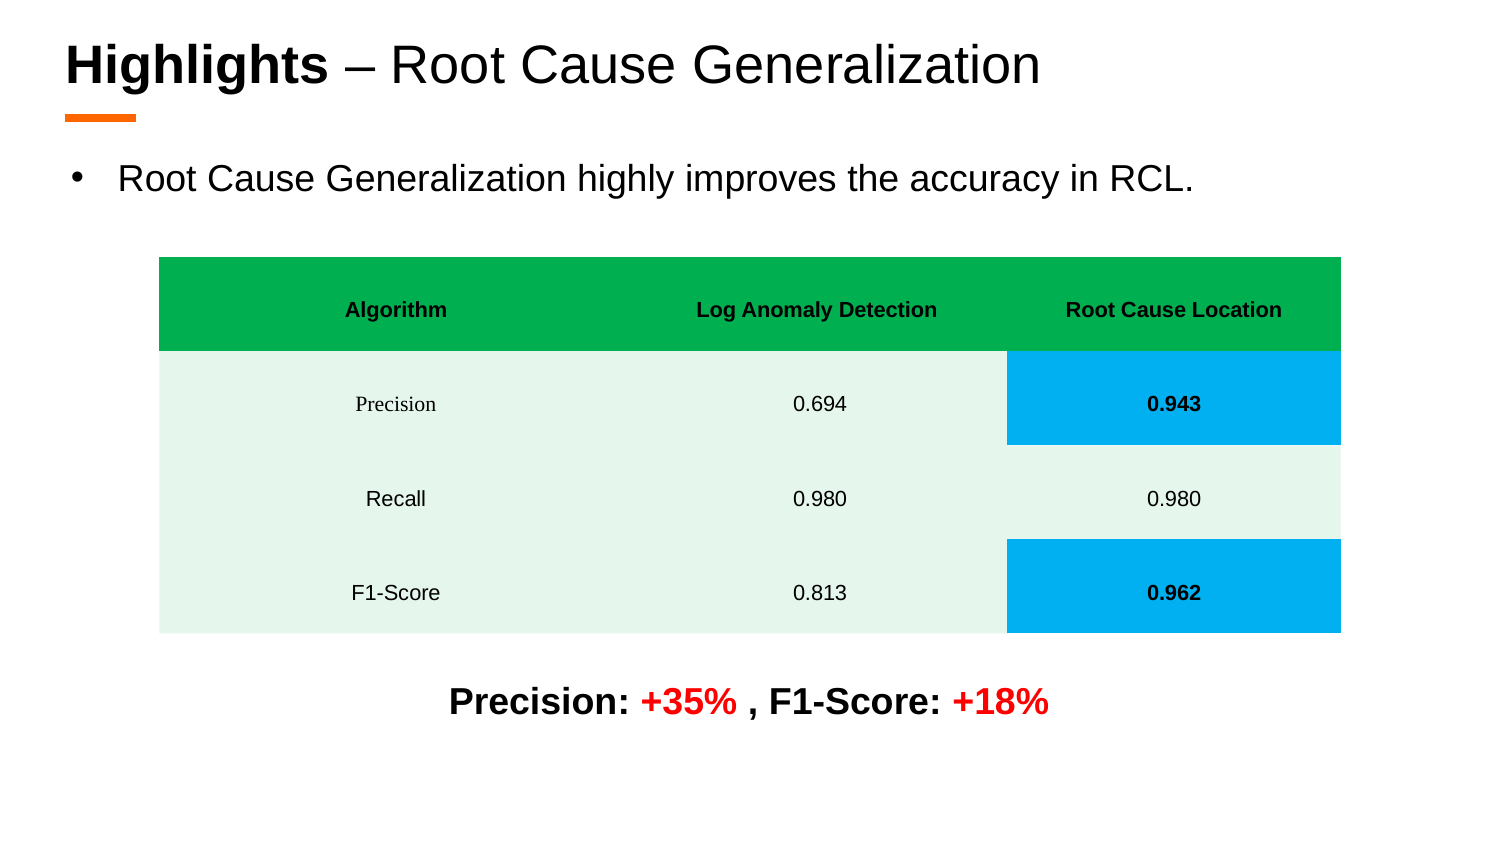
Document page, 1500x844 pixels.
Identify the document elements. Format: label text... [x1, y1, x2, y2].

table_header Algorithm [159, 257, 633, 351]
text_box Precision: +35% , F1-Score: +18% [434, 669, 1064, 730]
table_header Root Cause Location [1007, 257, 1341, 351]
table_cell 0.962 [1007, 539, 1341, 633]
table_cell 0.813 [633, 539, 1007, 633]
table_cell 0.980 [1007, 445, 1341, 539]
table_cell 0.980 [633, 445, 1007, 539]
table_cell Recall [159, 445, 633, 539]
table_cell 0.694 [633, 351, 1007, 445]
table_cell Precision [159, 351, 633, 445]
text_box Root Cause Generalization highly improves the accuracy in RCL. [56, 147, 1468, 252]
table_header Log Anomaly Detection [633, 257, 1007, 351]
table_cell 0.943 [1007, 351, 1341, 445]
table_cell F1-Score [159, 539, 633, 633]
title Highlights – Root Cause Generalization [64, 0, 1459, 95]
